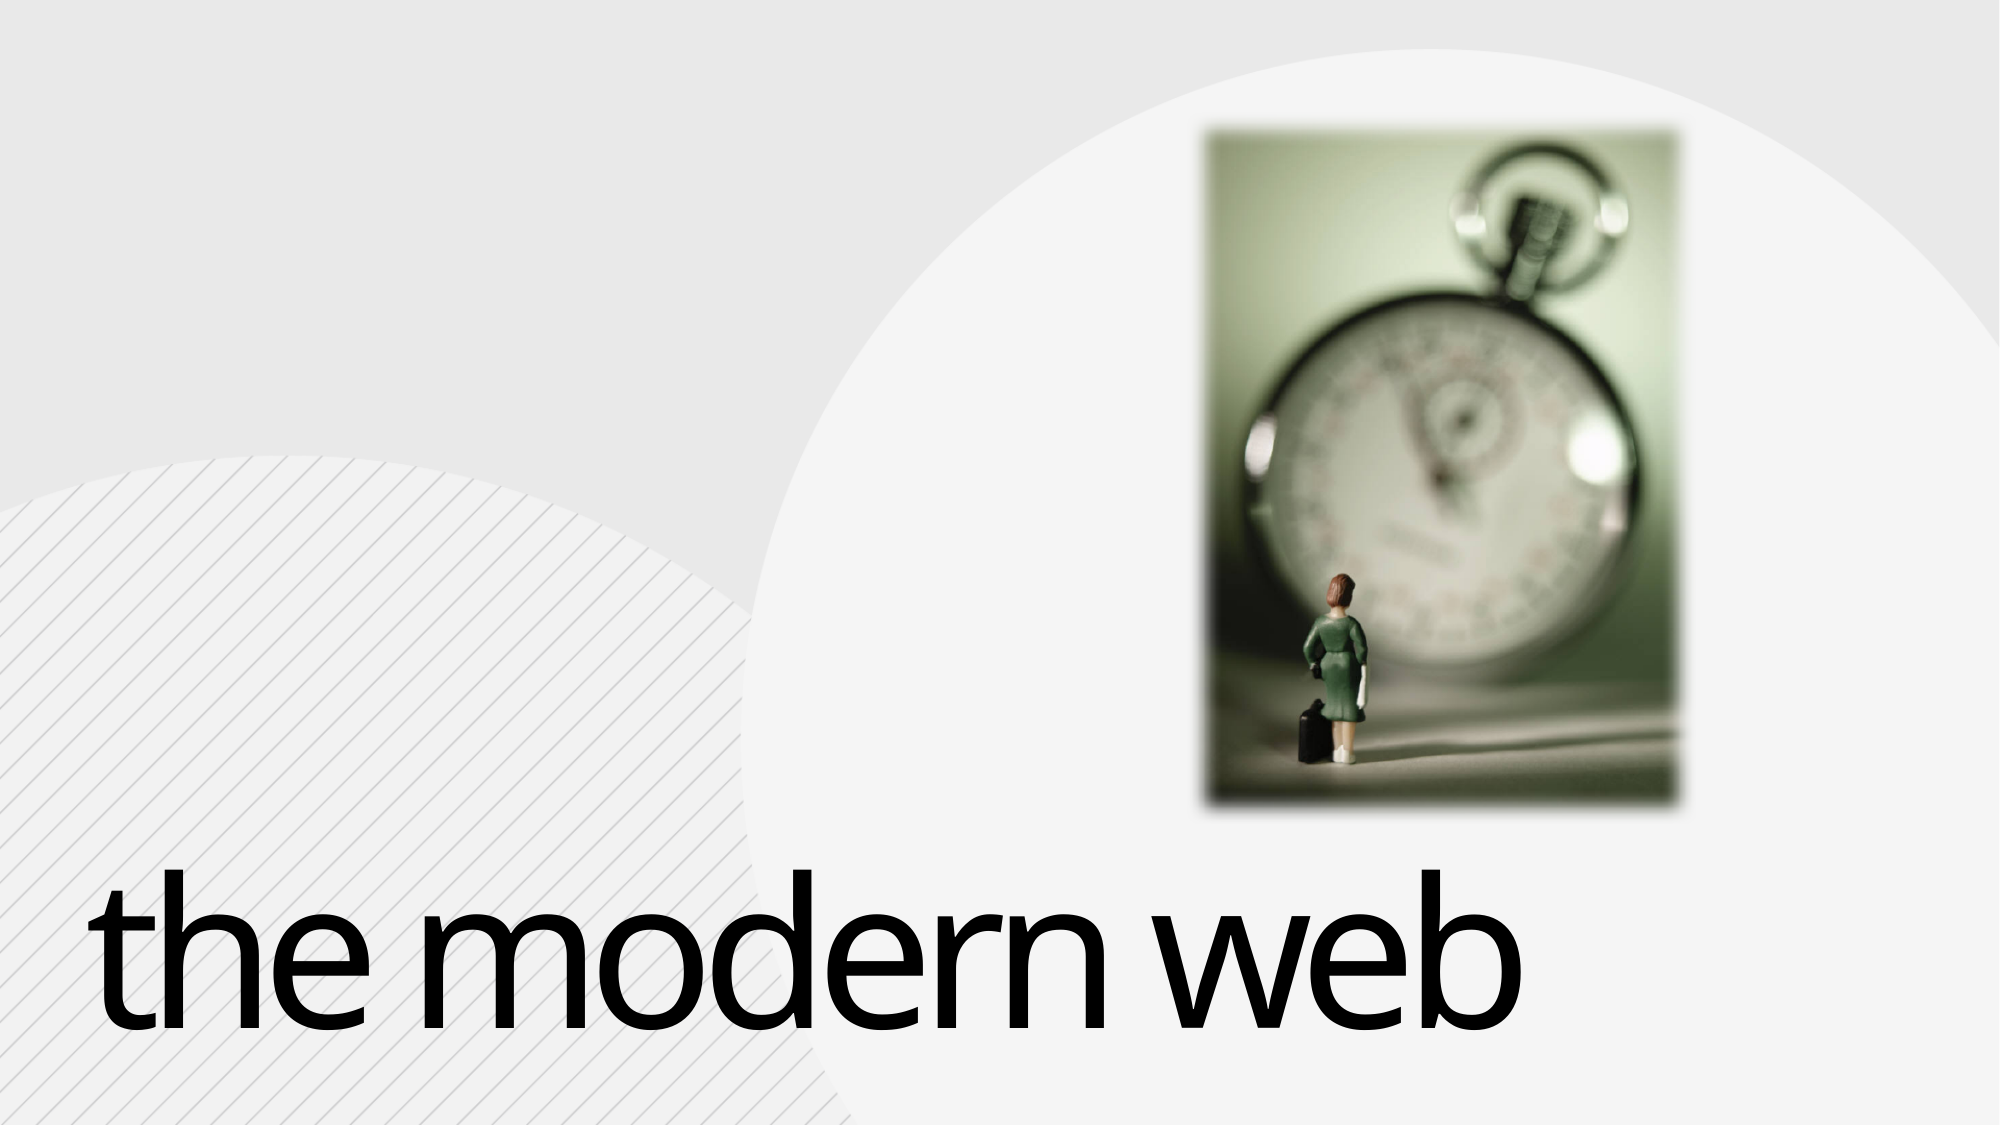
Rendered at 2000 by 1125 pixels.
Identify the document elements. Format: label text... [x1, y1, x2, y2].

picture [0, 0, 2000, 1125]
list the modern web [85, 848, 1914, 1075]
